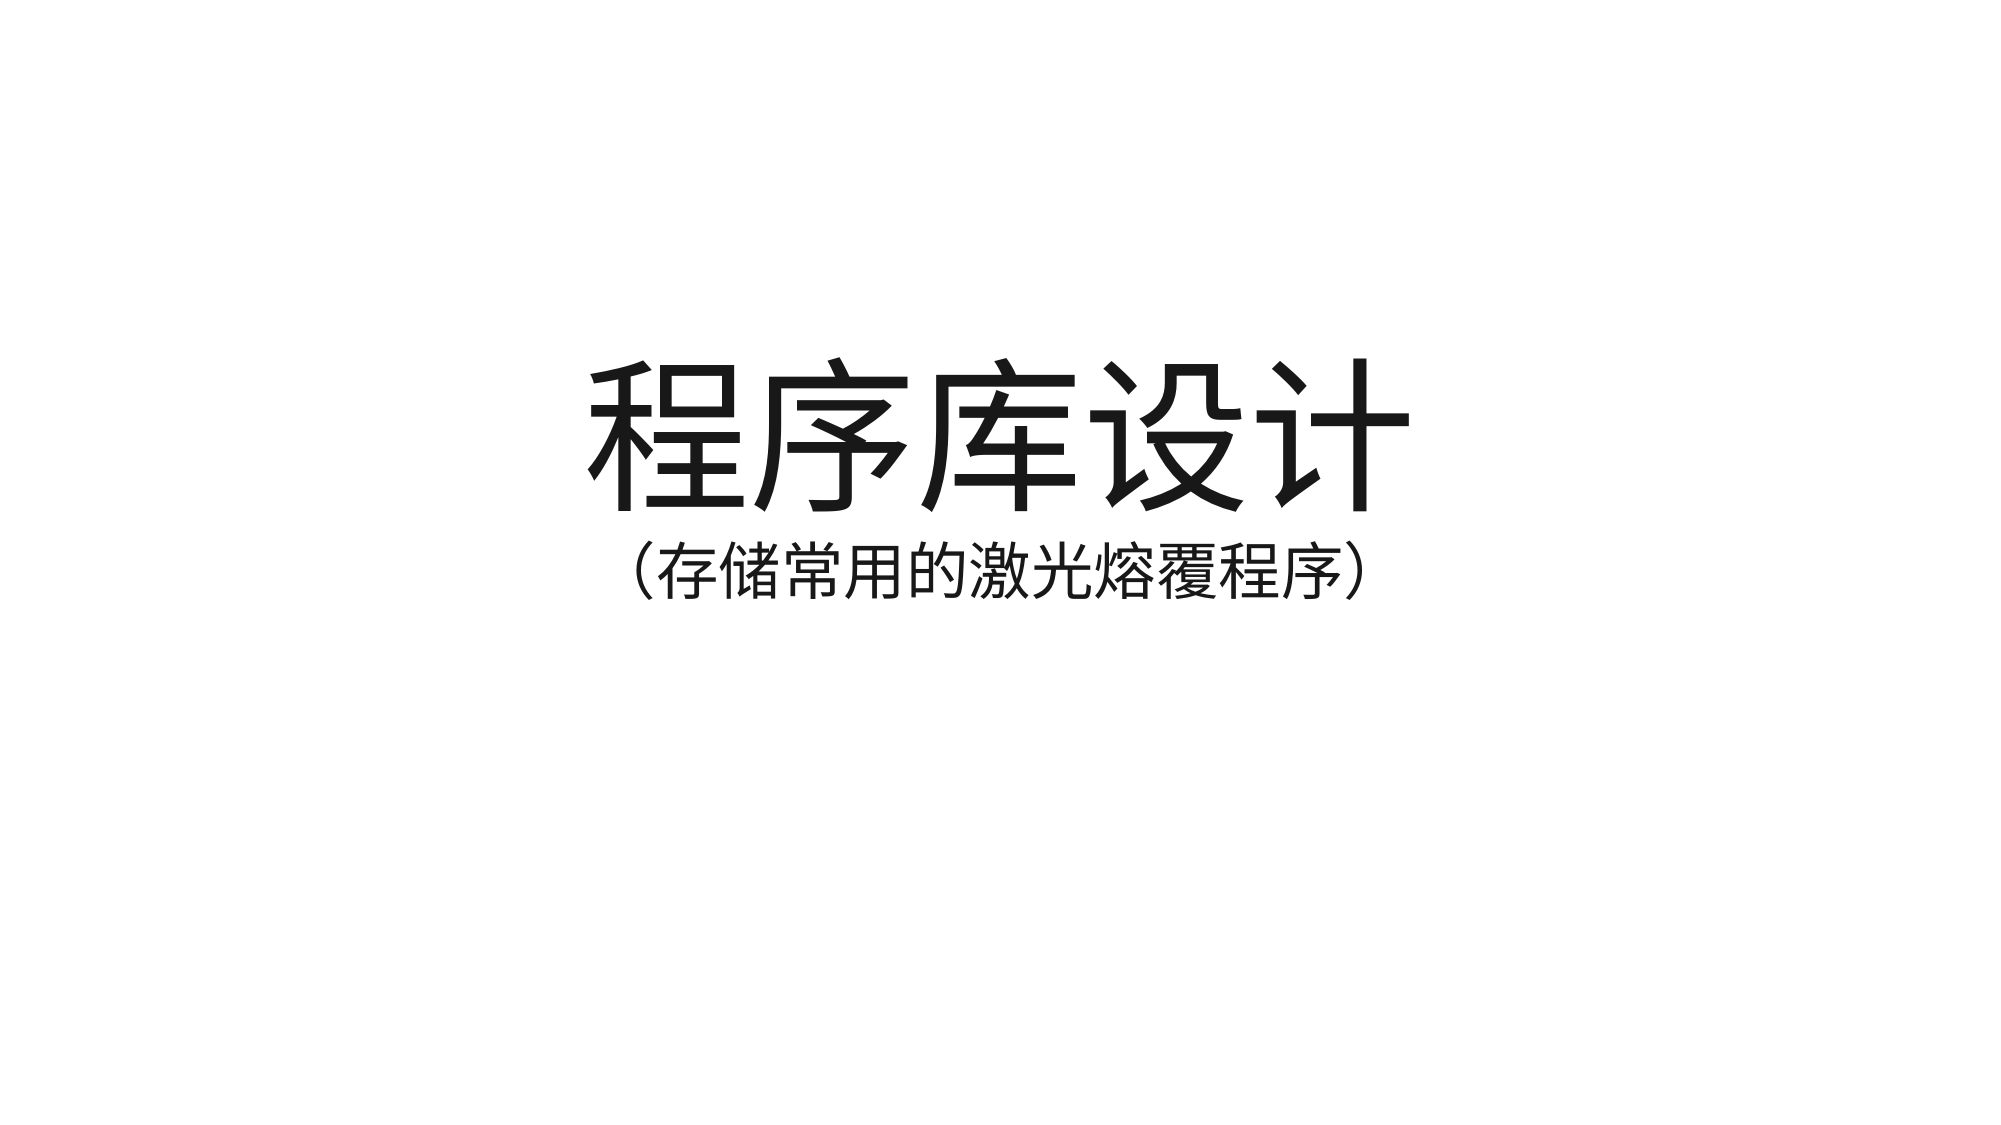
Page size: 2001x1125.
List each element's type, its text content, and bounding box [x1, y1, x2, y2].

text_box 程序库设计 （存储常用的激光熔覆程序） [563, 324, 1437, 614]
